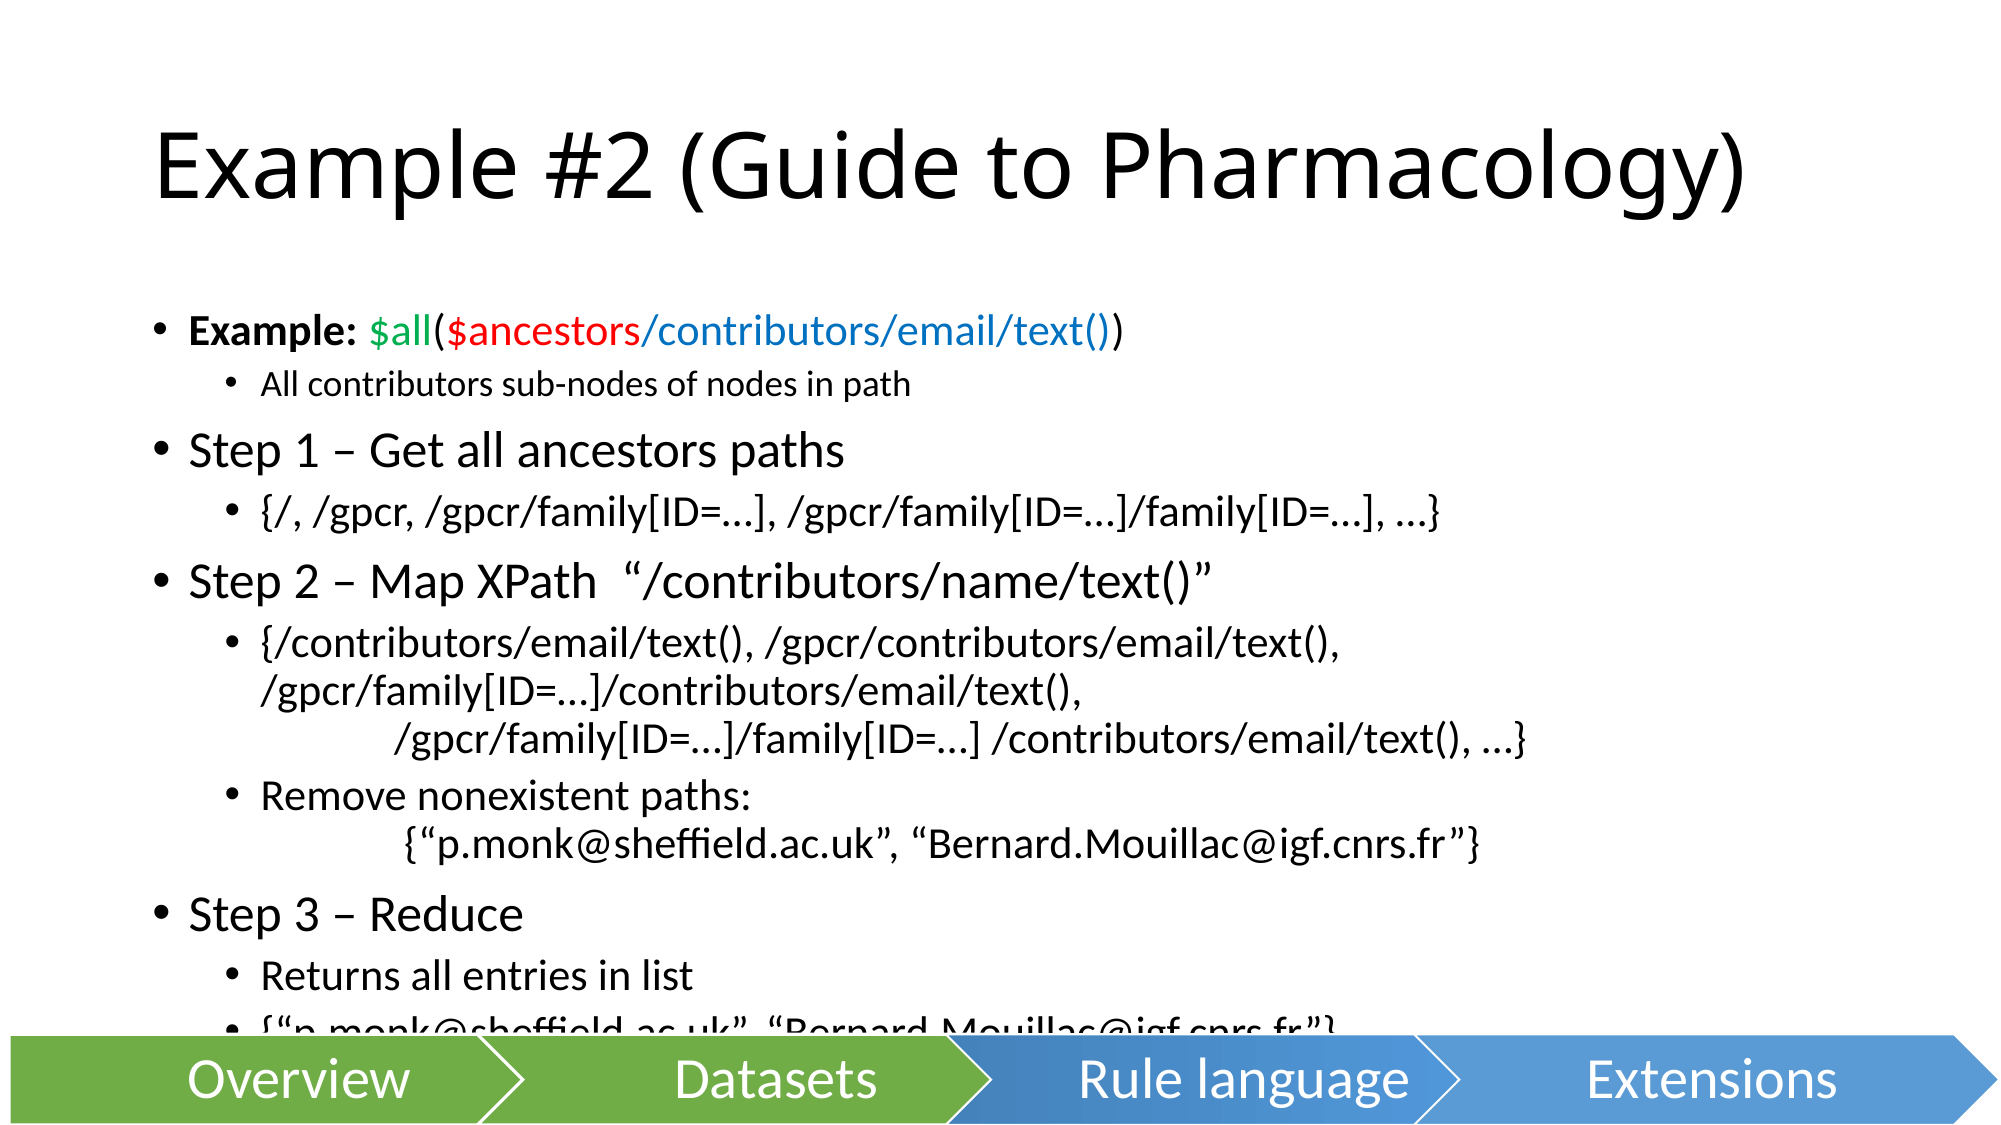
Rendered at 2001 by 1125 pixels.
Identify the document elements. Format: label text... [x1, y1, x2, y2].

title Example #2 (Guide to Pharmacology) [137, 59, 1863, 278]
list Example: $all($ancestors/contributors/email/text()) All contributors sub-nodes of nodes in path Step 1 – Get all ancestors paths {/, /gpcr, /gpcr/family[ID=…], /gpcr/family[ID=…]/family[ID=…], …} Step 2 – Map XPath “/contributors/name/text()” {/contributors/email/text(), /gpcr/contributors/email/text(), /gpcr/family[ID=…]/contributors/email/text(), /gpcr/family[ID=…]/family[ID=…] /contributors/email/text(), …} Remove nonexistent paths: {“p.monk@sheffield.ac.uk”, “Bernard.Mouillac@igf.cnrs.fr”} Step 3 – Reduce Returns all entries in list {“p.monk@sheffield.ac.uk”, “Bernard.Mouillac@igf.cnrs.fr”} [137, 299, 1961, 1034]
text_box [8, 1034, 2000, 1125]
